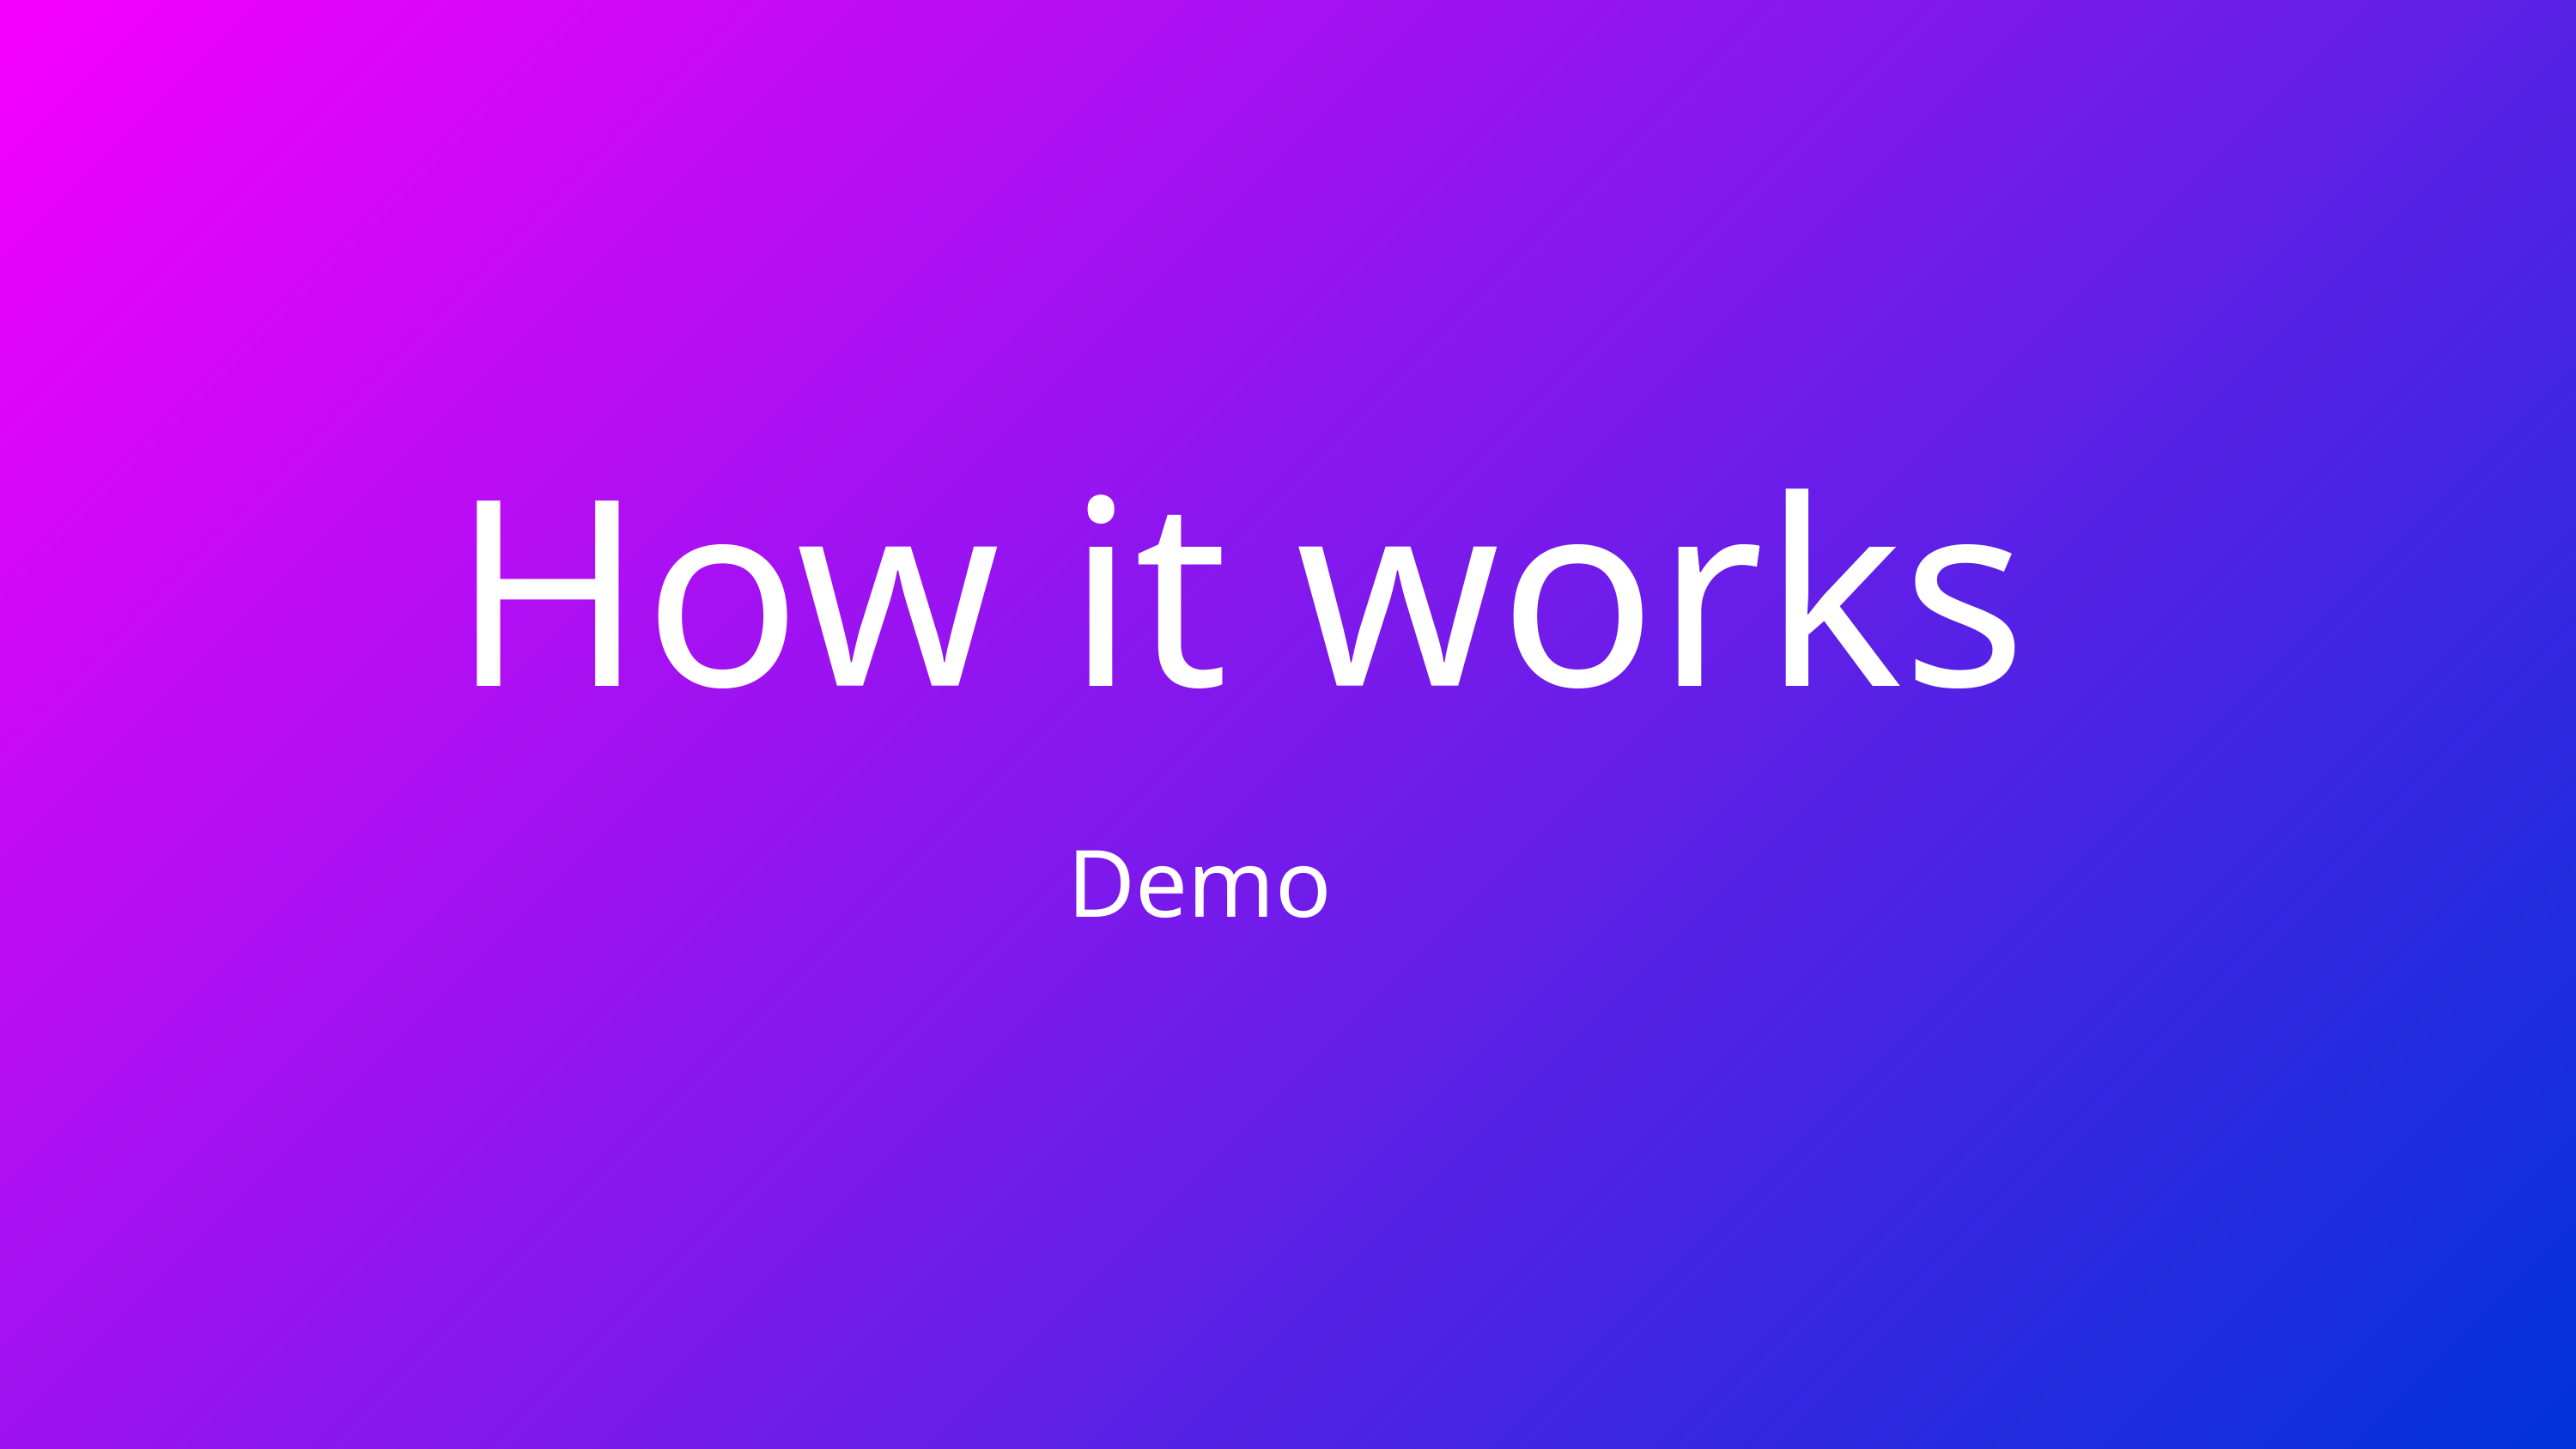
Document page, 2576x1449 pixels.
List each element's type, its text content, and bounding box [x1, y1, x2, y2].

text_box Demo [1064, 805, 1335, 937]
text_box How it works [428, 374, 2051, 739]
